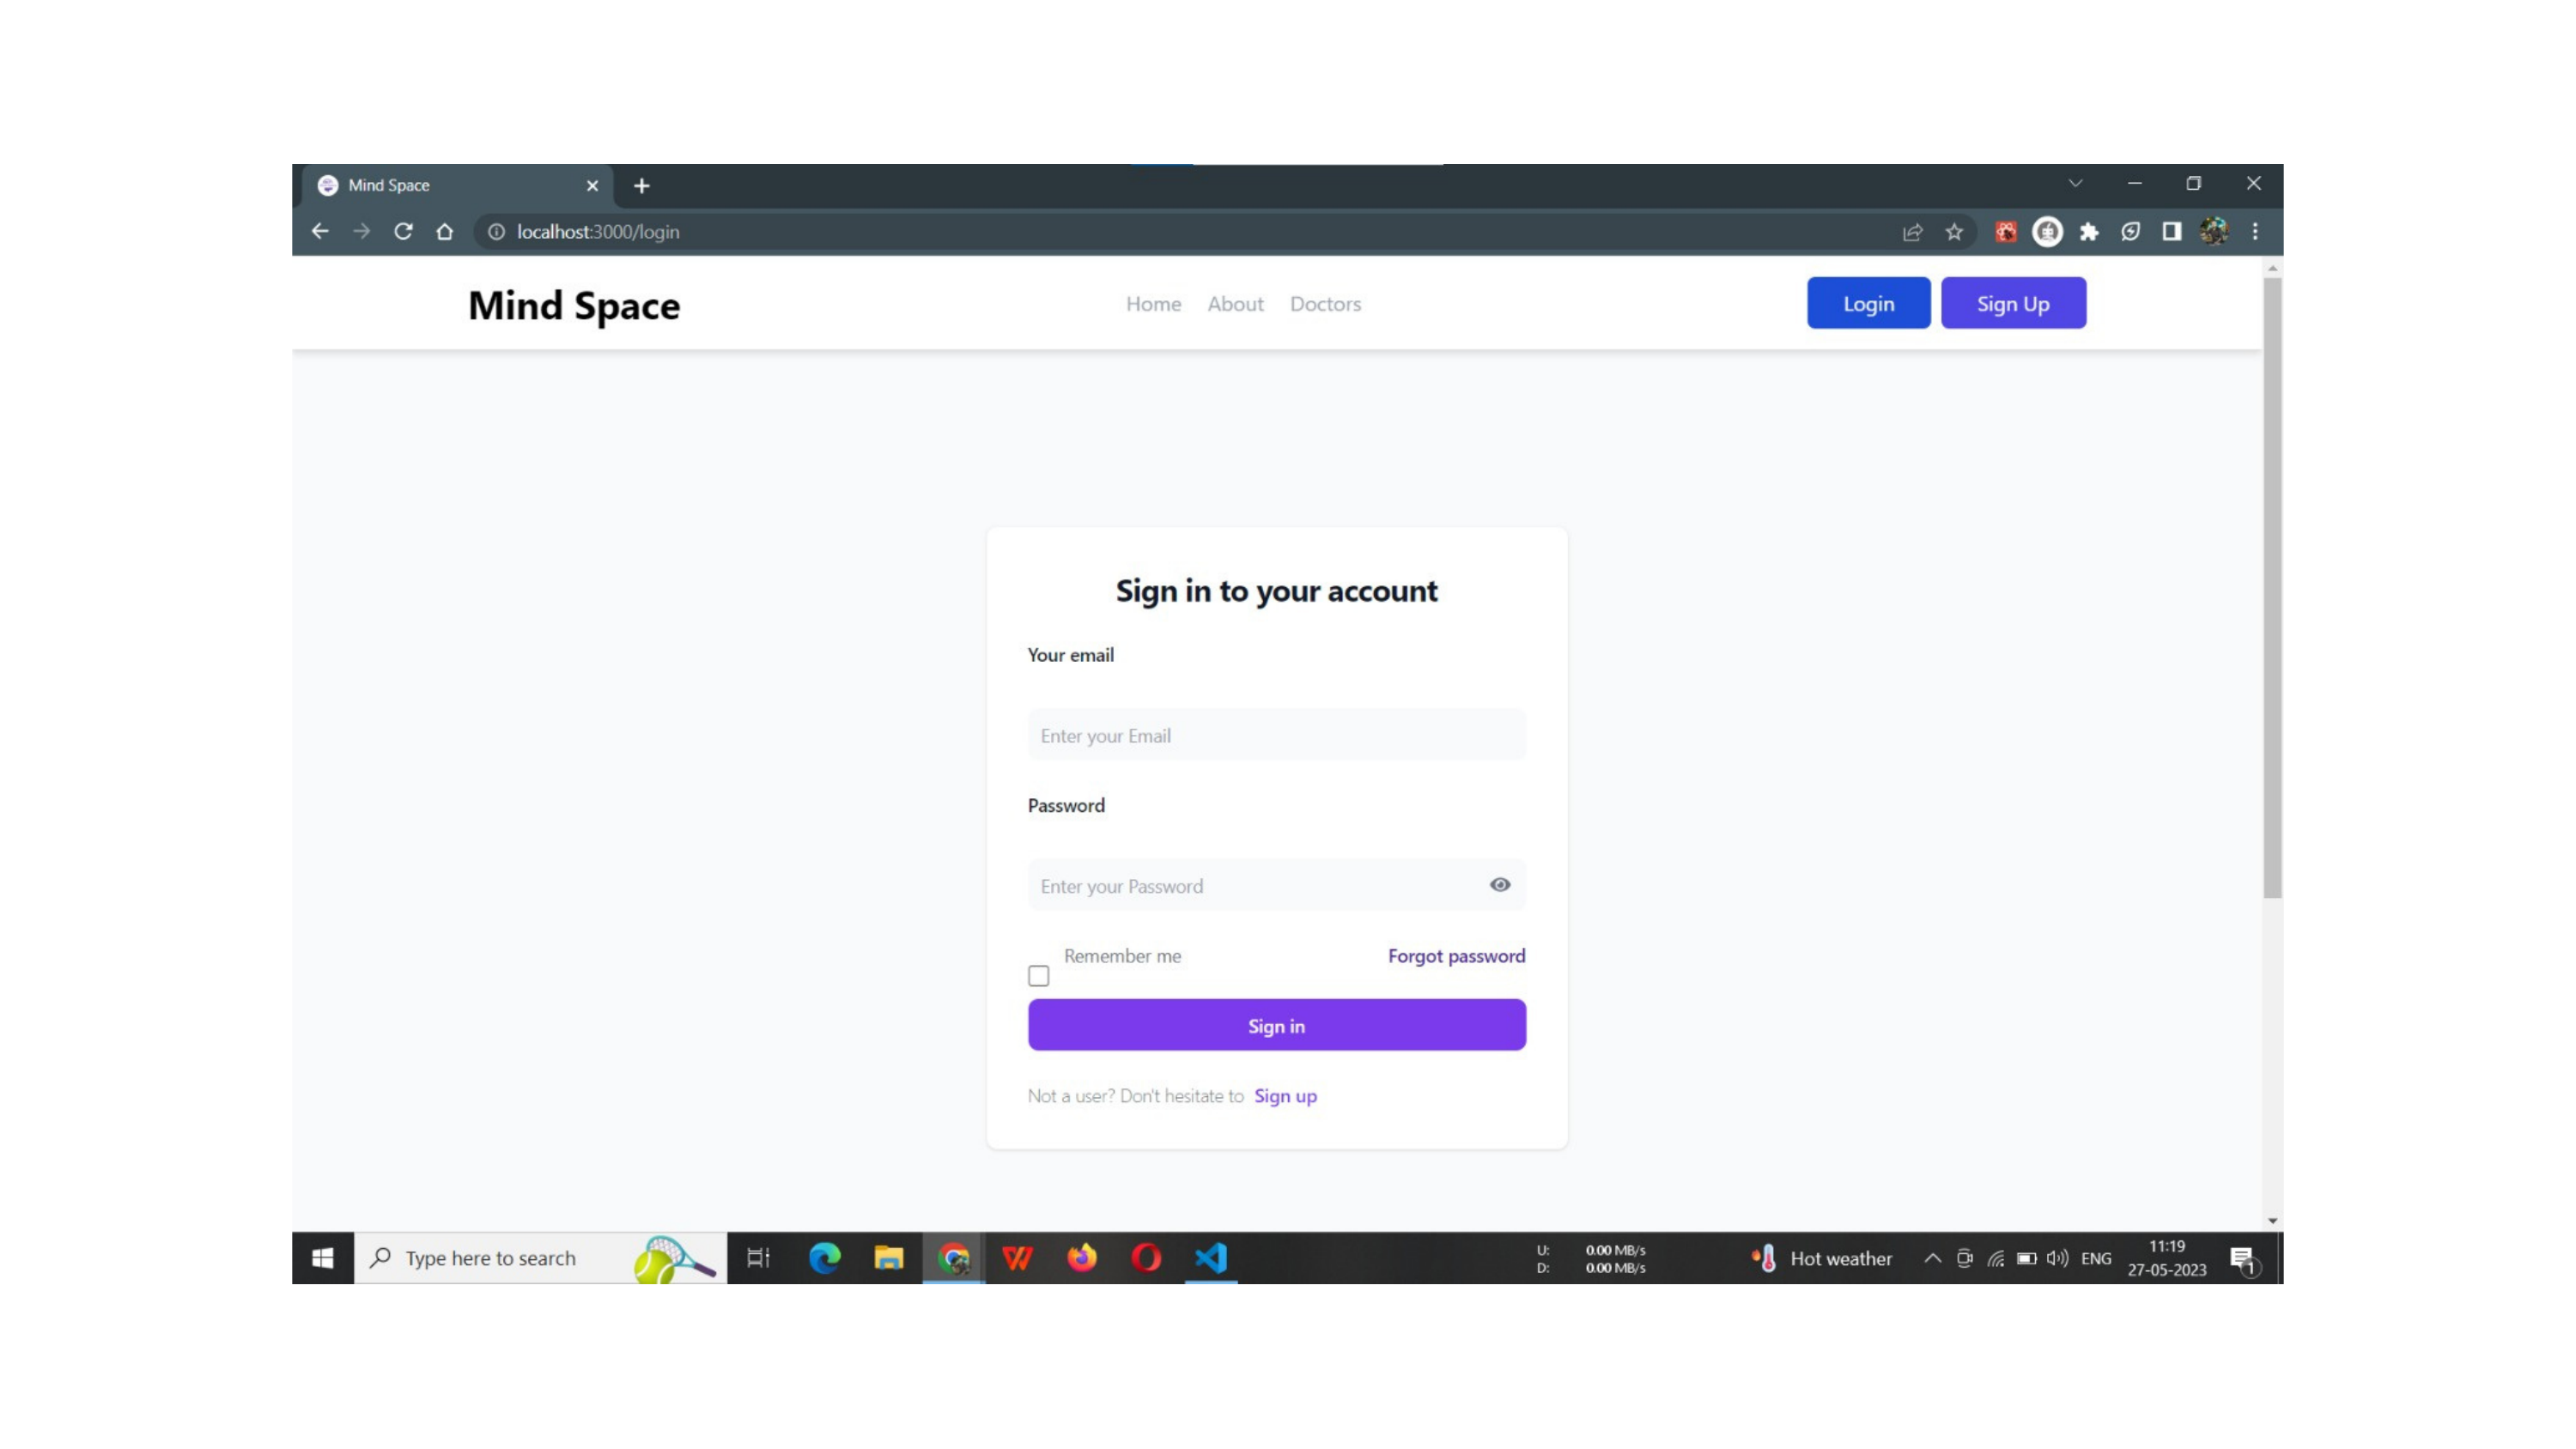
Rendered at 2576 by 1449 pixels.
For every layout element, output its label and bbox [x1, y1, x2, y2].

text_box [292, 164, 2284, 1284]
